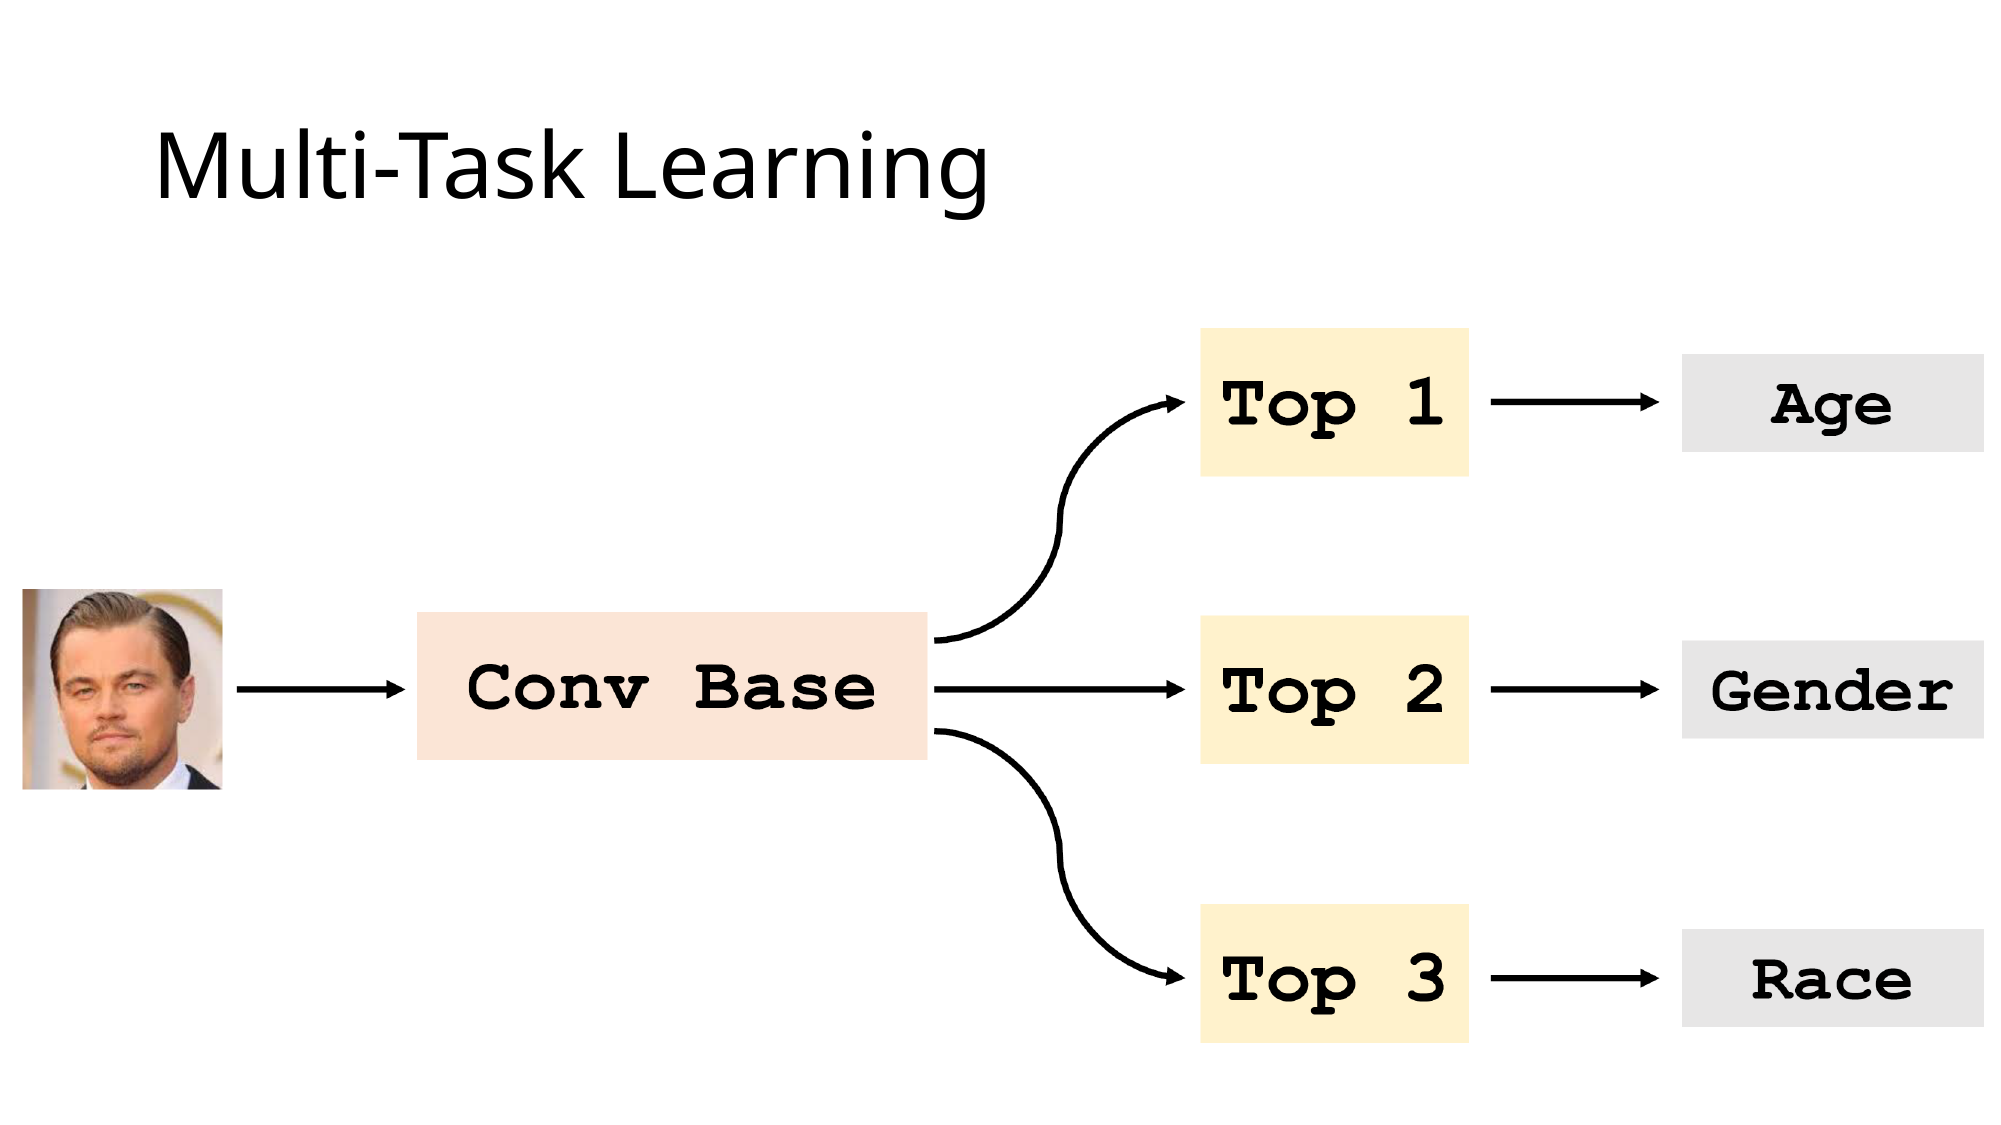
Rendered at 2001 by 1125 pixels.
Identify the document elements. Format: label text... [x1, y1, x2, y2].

title Multi-Task Learning [137, 59, 1863, 278]
picture [0, 299, 2000, 1043]
